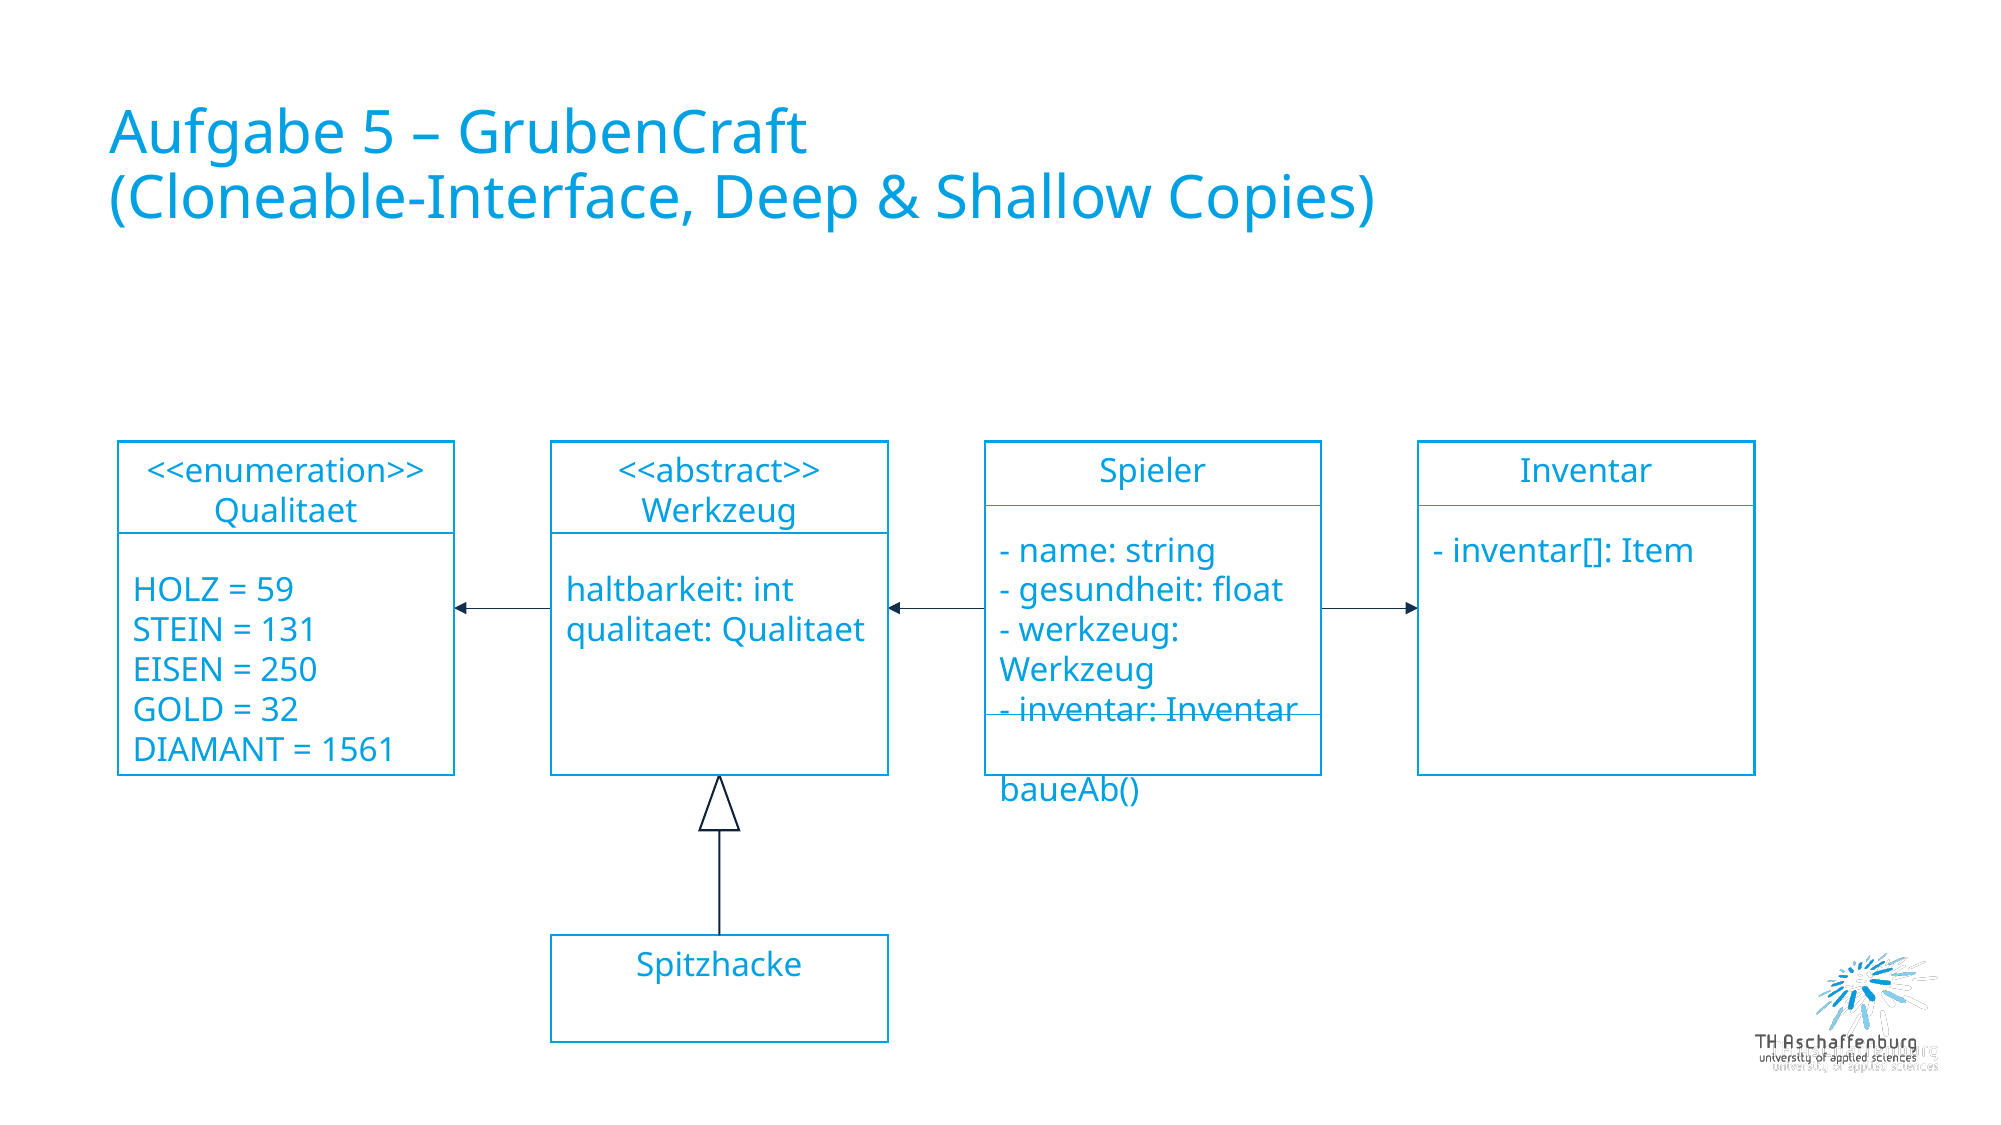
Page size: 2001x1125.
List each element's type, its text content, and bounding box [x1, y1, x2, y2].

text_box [1418, 441, 1755, 775]
text_box Spitzhacke [550, 934, 889, 1043]
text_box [551, 441, 888, 775]
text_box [117, 441, 455, 775]
text_box [698, 776, 741, 936]
title Aufgabe 5 – GrubenCraft (Cloneable-Interface, Deep & Shallow Copies) [94, 94, 1820, 240]
picture [1755, 953, 1938, 1073]
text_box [984, 441, 1322, 775]
